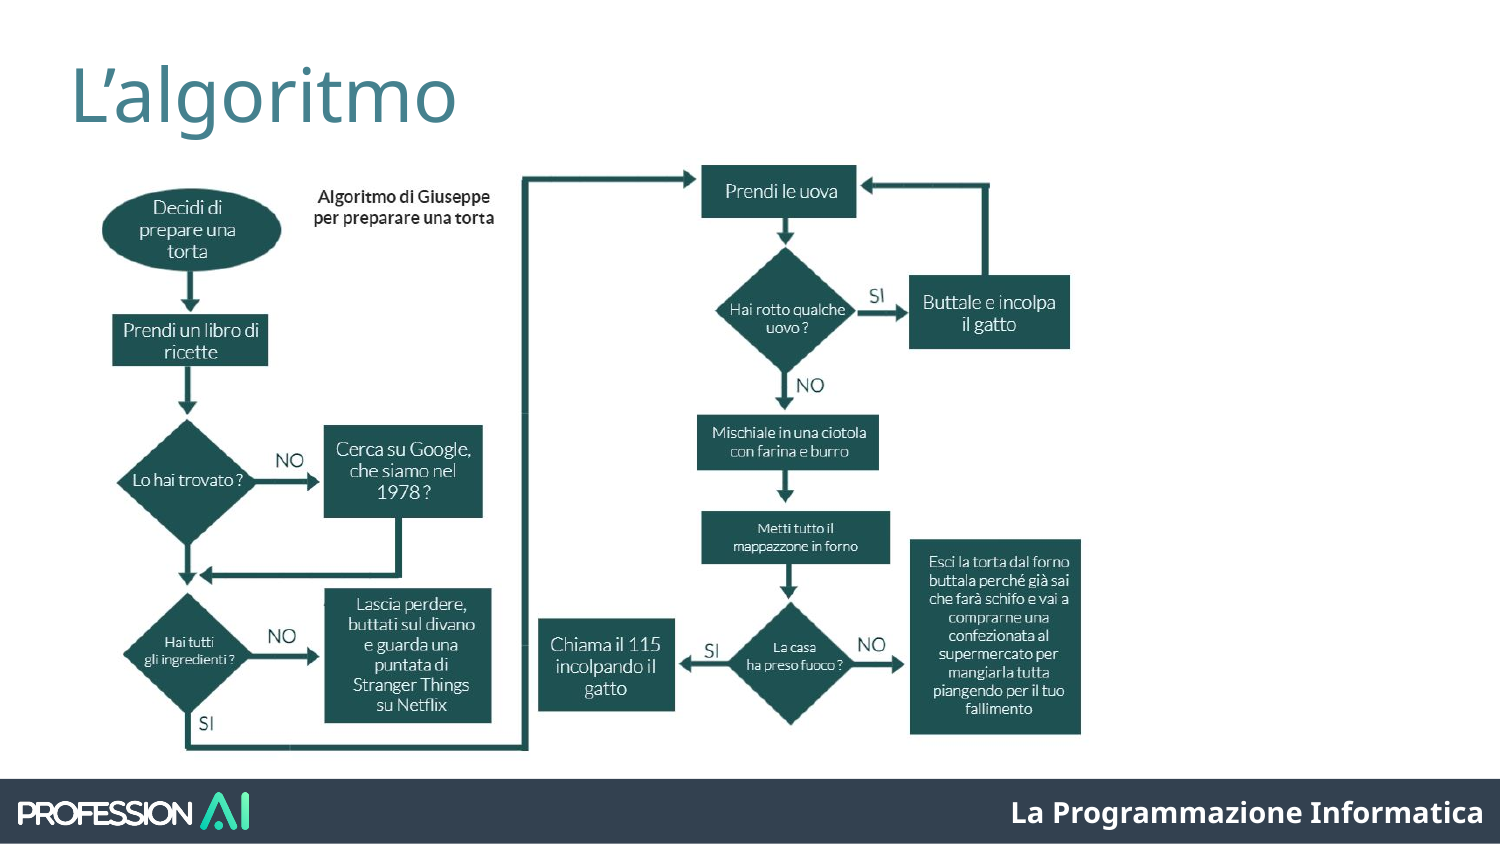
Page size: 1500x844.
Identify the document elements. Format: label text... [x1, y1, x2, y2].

picture [54, 158, 1125, 761]
text_box La Programmazione Informatica [749, 778, 1500, 844]
picture [17, 792, 250, 831]
text_box [0, 778, 749, 844]
text_box L’algoritmo [54, 19, 1500, 218]
